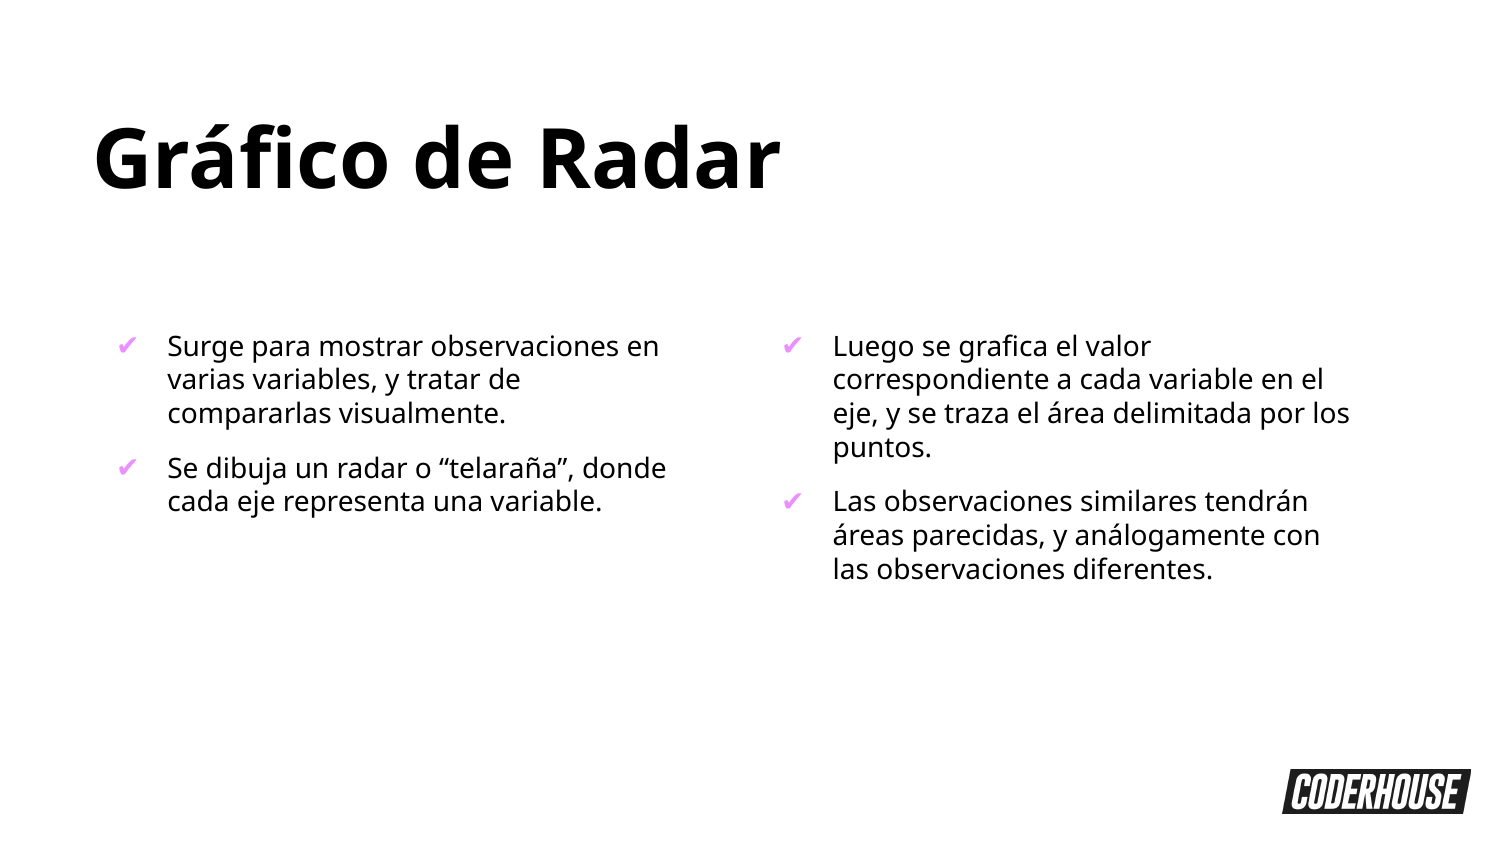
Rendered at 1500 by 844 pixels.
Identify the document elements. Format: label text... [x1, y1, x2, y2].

text_box Surge para mostrar observaciones en varias variables, y tratar de compararlas visualmente. Se dibuja un radar o “telaraña”, donde cada eje representa una variable. [77, 312, 707, 642]
text_box Gráfico de Radar [77, 101, 1414, 312]
text_box Luego se grafica el valor correspondiente a cada variable en el eje, y se traza el área delimitada por los puntos. Las observaciones similares tendrán áreas parecidas, y análogamente con las observaciones diferentes. [742, 312, 1372, 600]
picture [1281, 769, 1471, 814]
